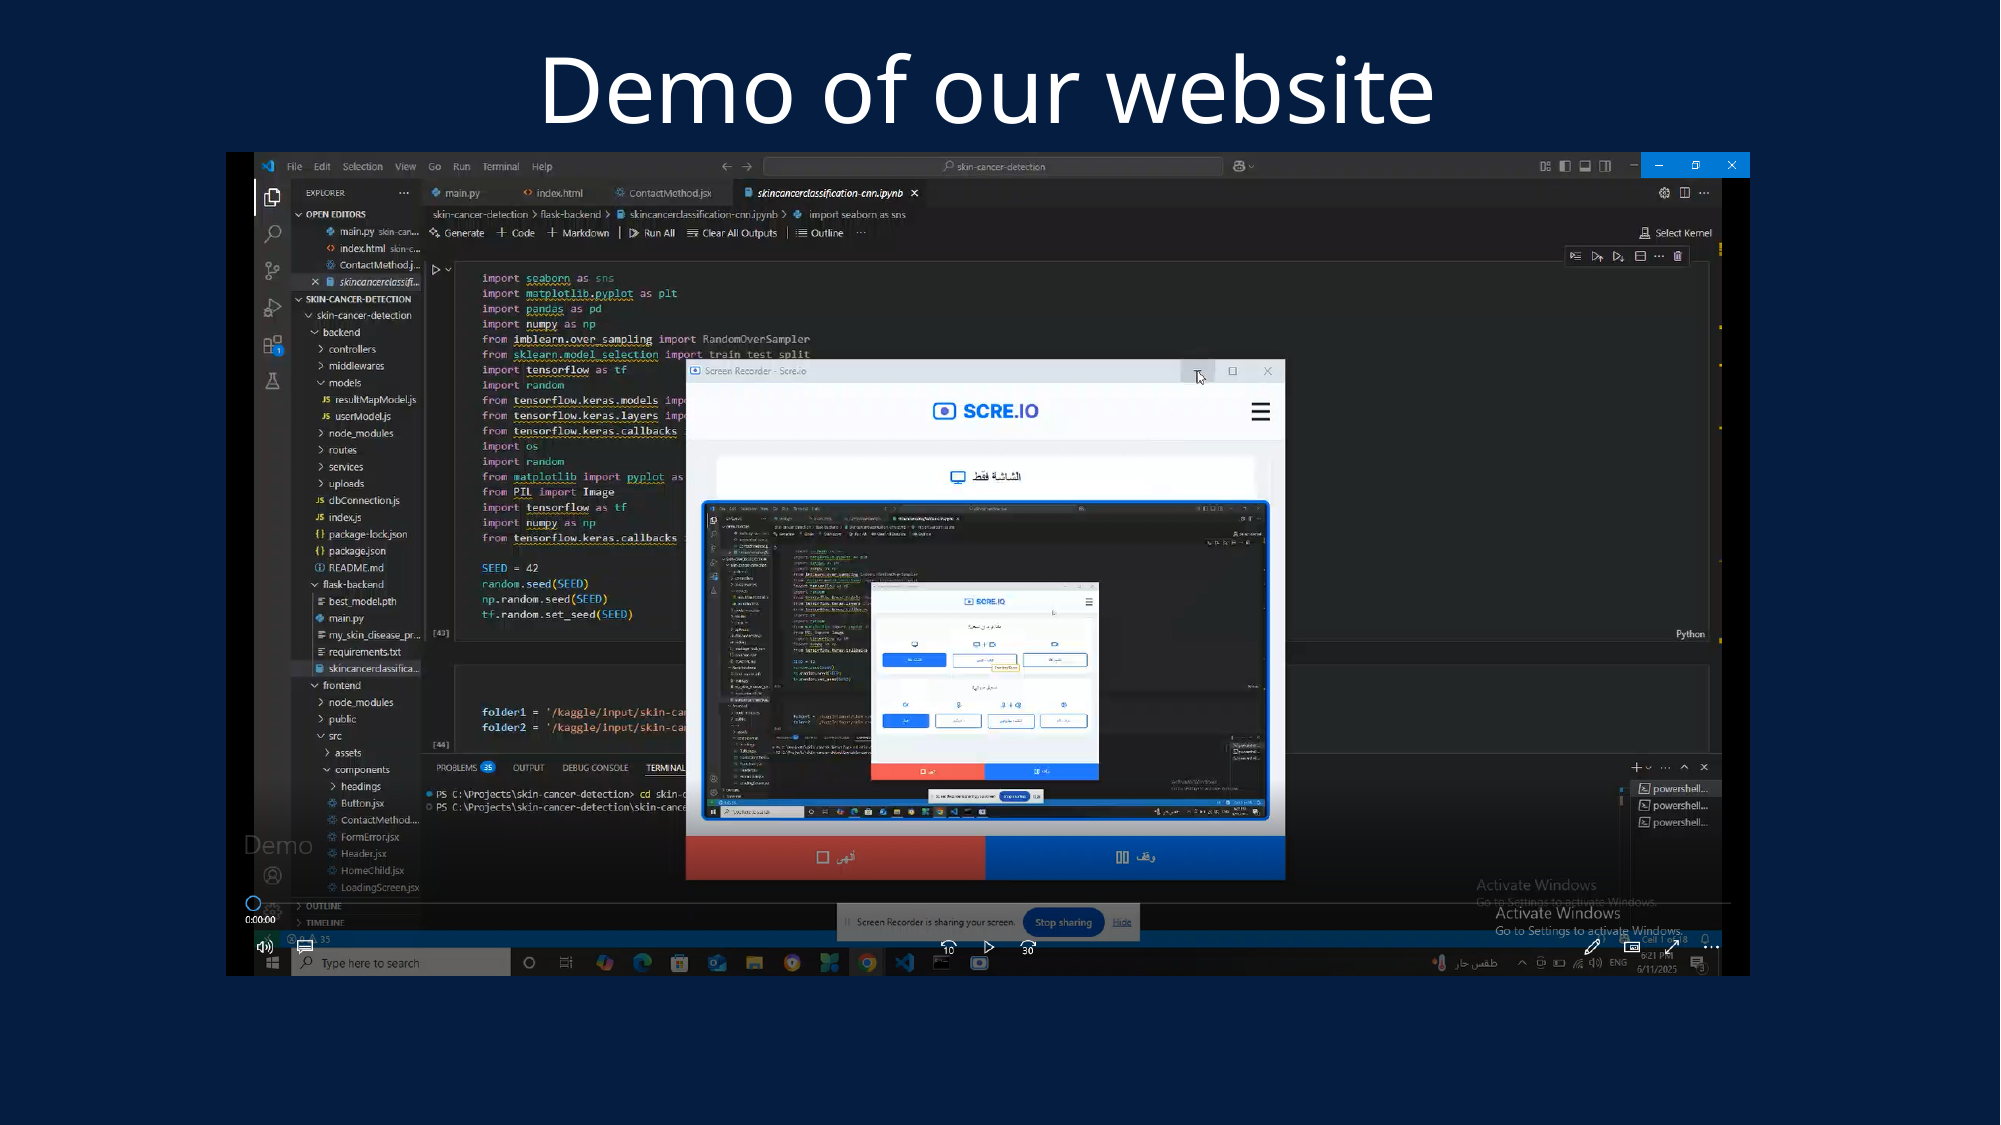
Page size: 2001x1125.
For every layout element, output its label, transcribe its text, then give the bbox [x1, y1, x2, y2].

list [226, 151, 1750, 977]
title Demo of our website [125, 0, 1851, 188]
